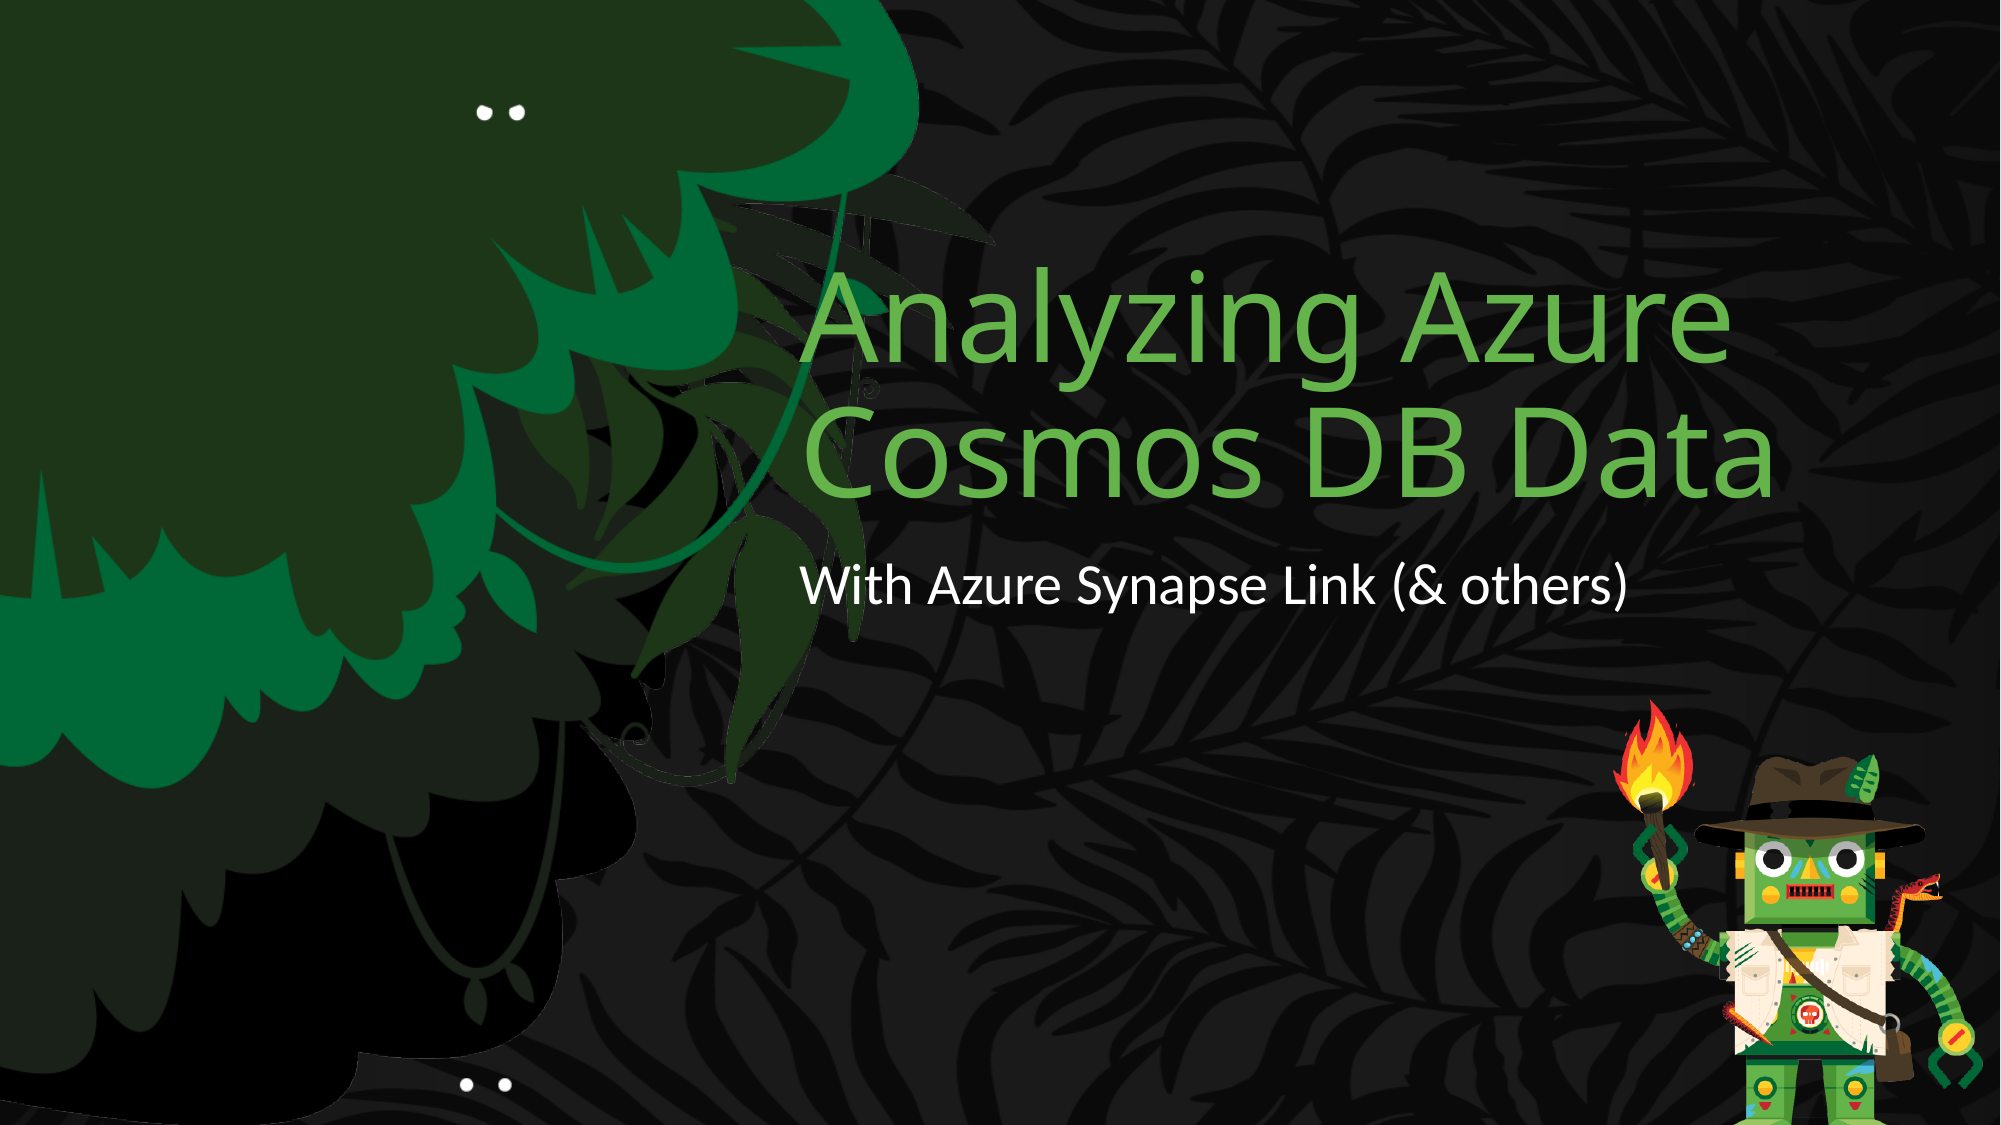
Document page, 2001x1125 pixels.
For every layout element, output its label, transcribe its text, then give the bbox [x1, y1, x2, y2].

picture [0, 0, 2001, 1125]
title Analyzing Azure Cosmos DB Data [784, 139, 1958, 532]
subtitle With Azure Synapse Link (& others) [784, 546, 1958, 819]
